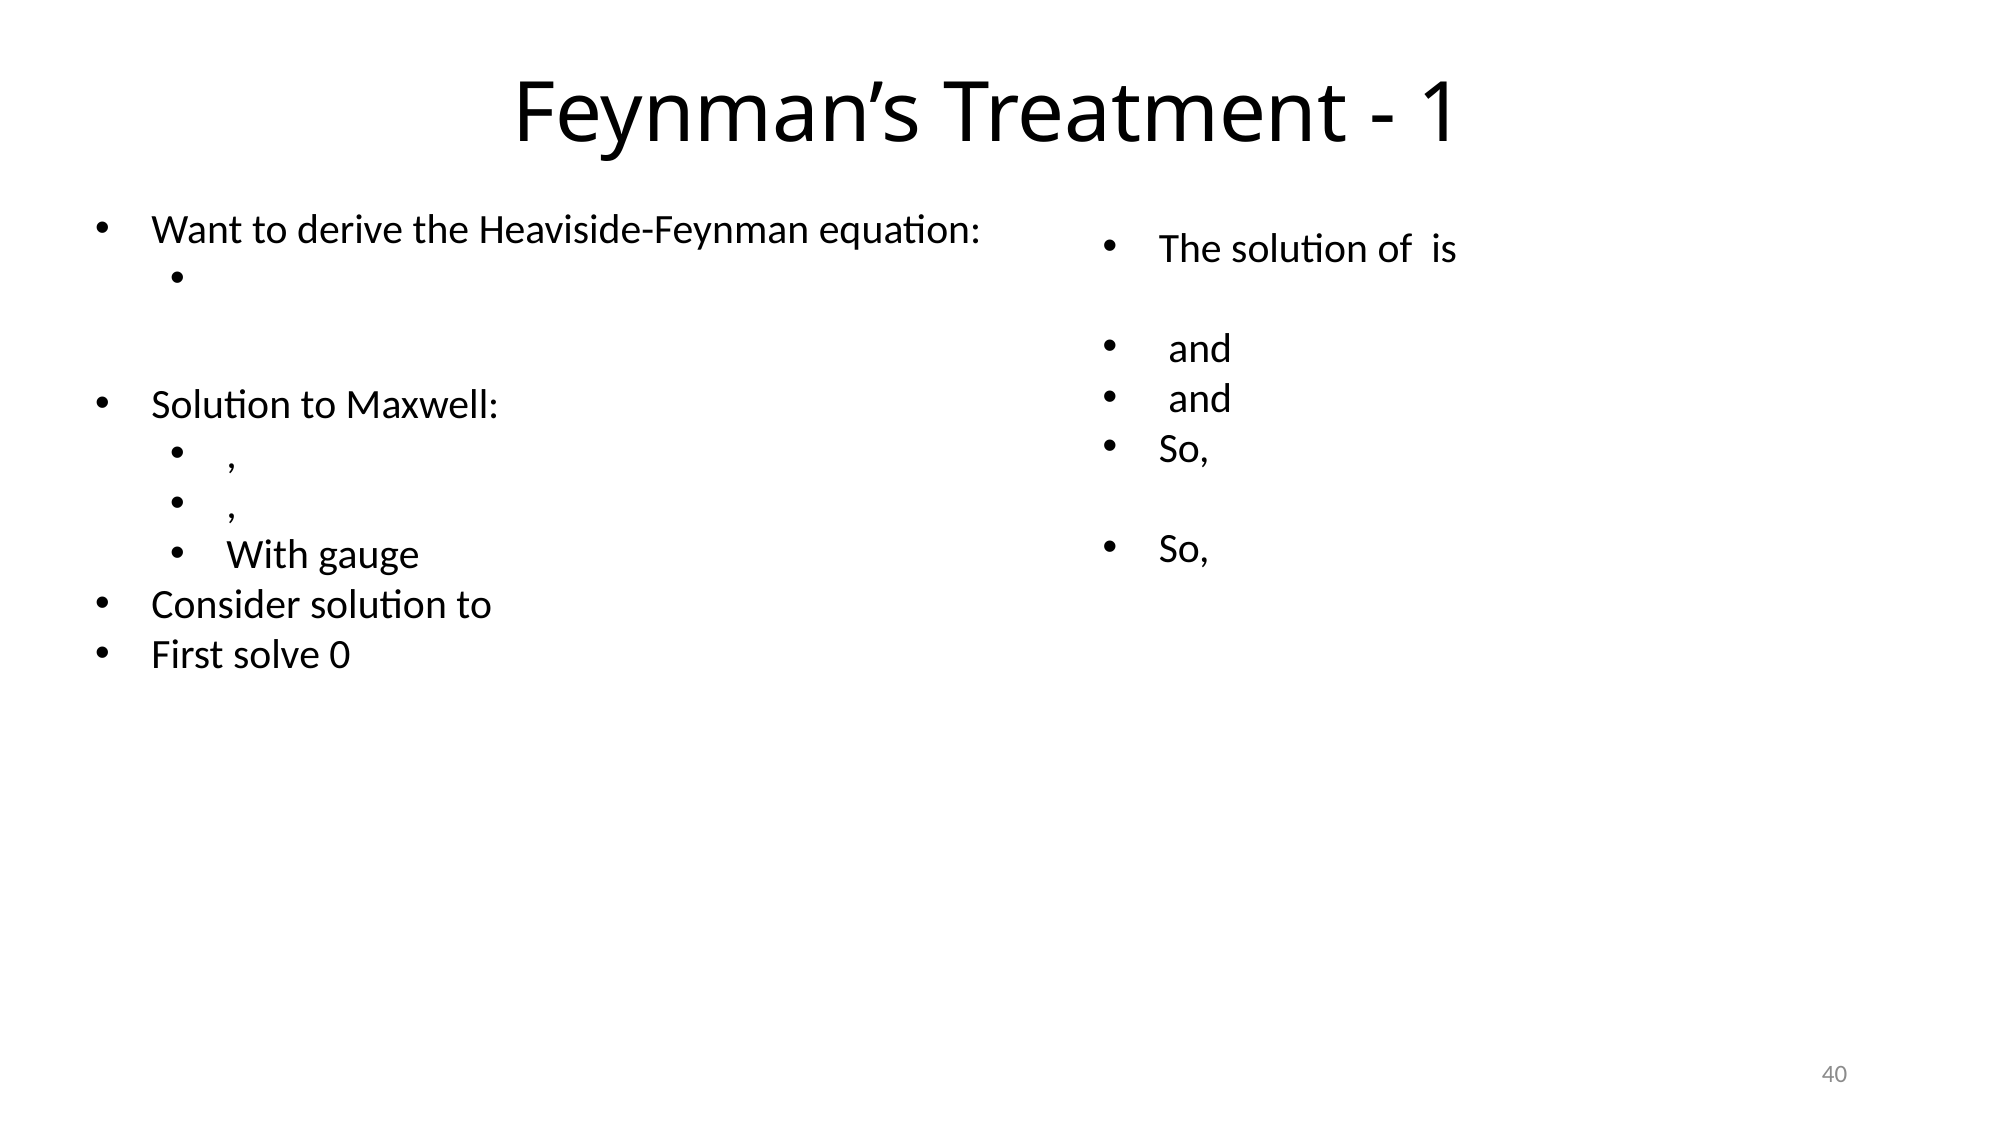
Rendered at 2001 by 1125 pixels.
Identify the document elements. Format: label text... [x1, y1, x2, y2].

slide_number 40 [1412, 1042, 1863, 1103]
title Feynman’s Treatment - 1 [1, 33, 1977, 195]
